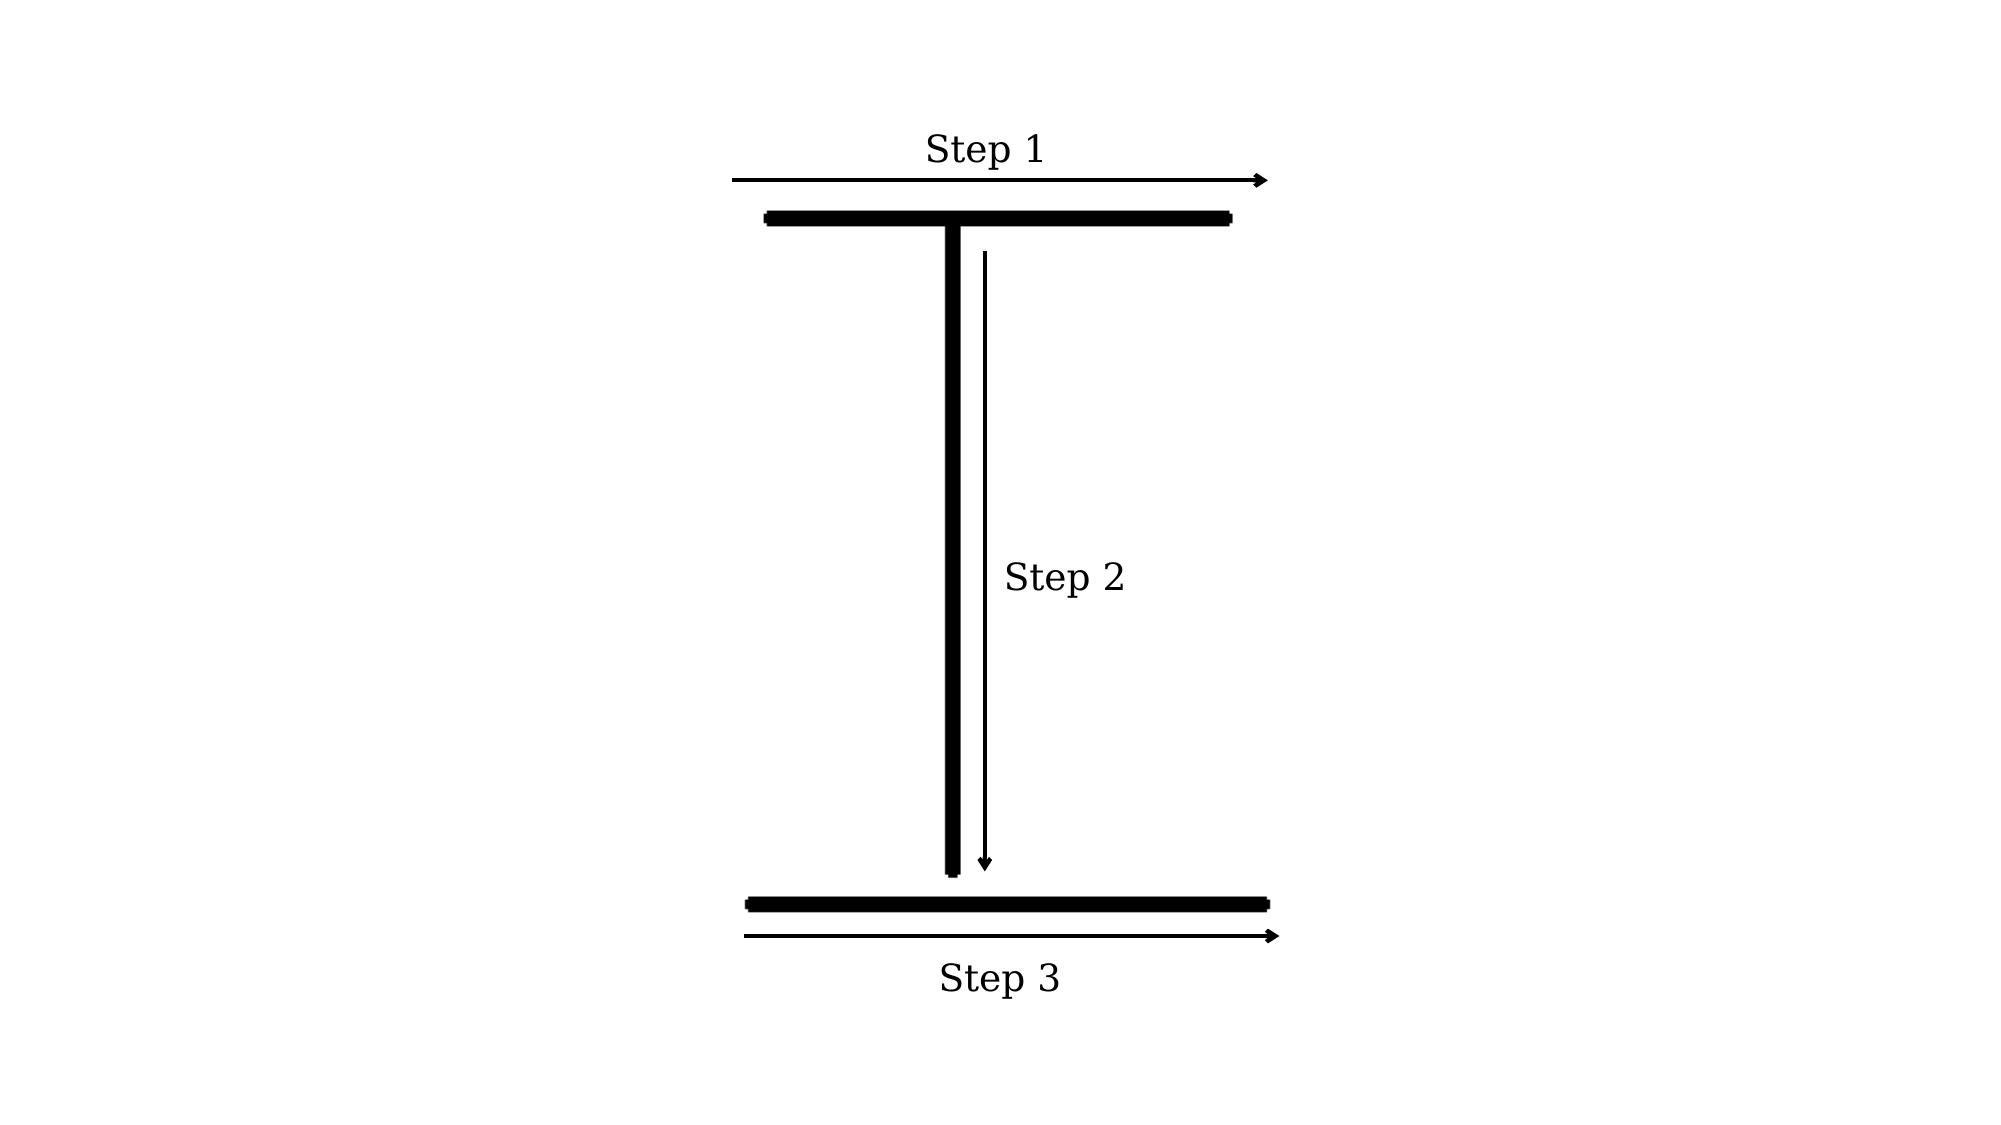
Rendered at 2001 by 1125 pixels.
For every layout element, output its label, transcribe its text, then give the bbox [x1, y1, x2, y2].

text_box Step 3 [923, 937, 1077, 1007]
picture [713, 189, 1286, 936]
text_box Step 1 [909, 94, 1063, 178]
